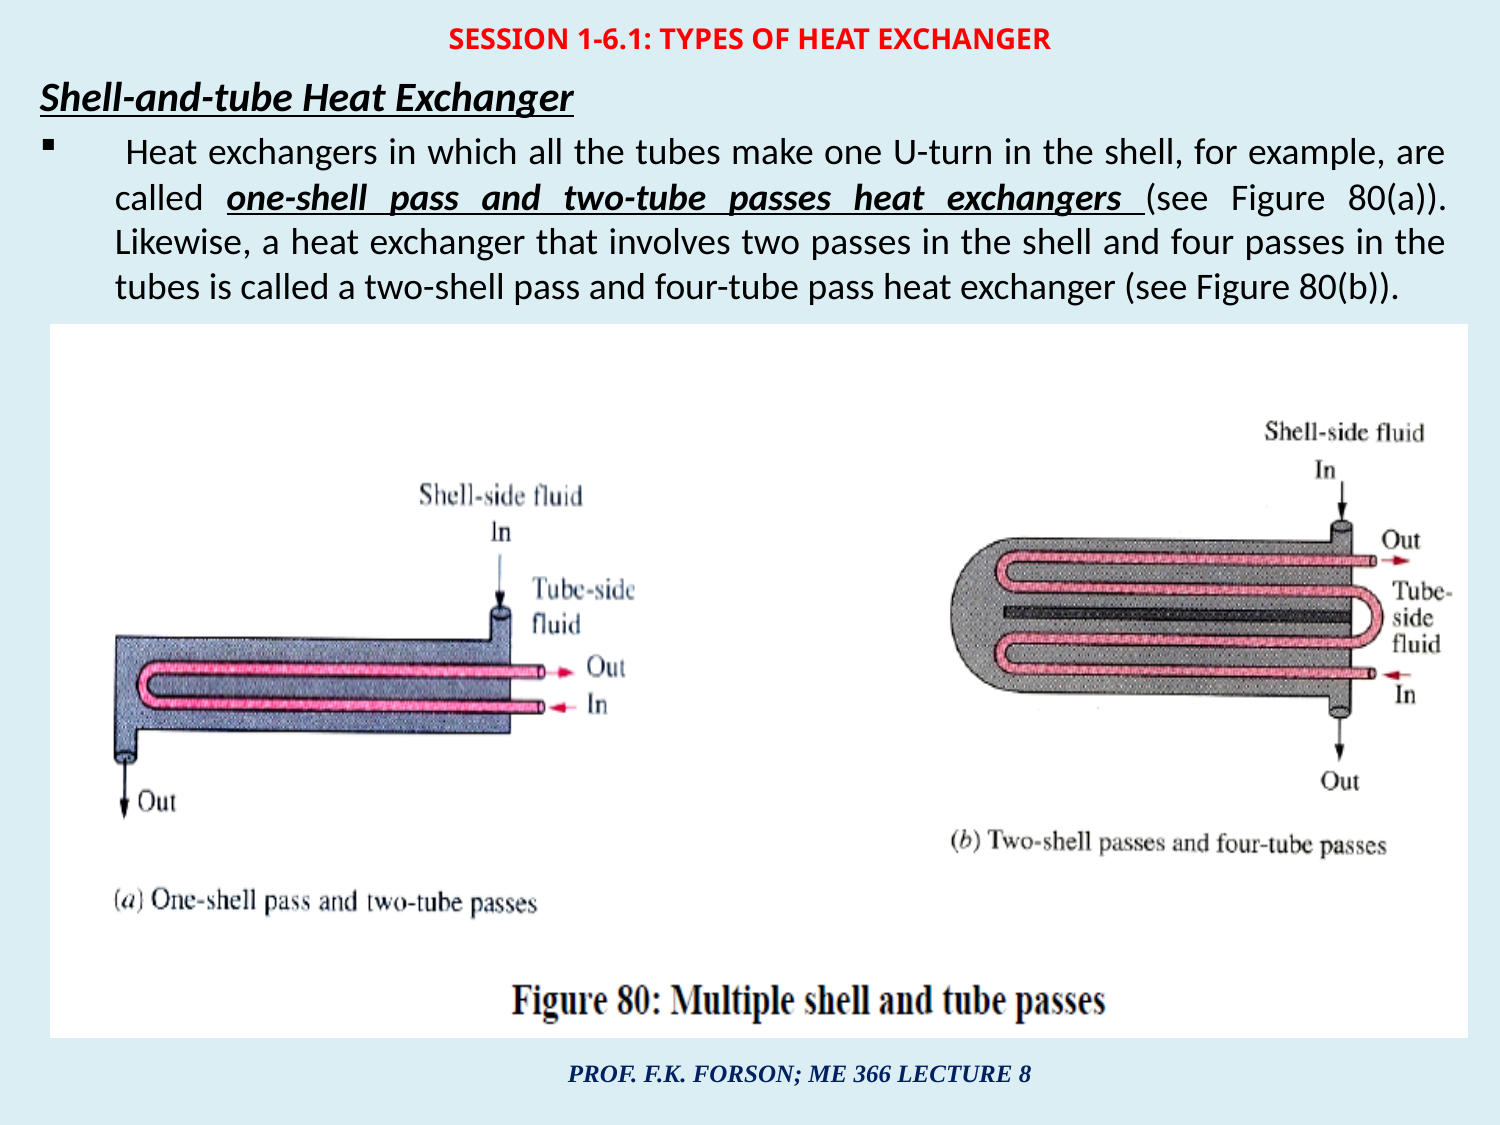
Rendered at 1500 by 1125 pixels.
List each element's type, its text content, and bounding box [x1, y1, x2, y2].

picture [49, 324, 1468, 1038]
subtitle Shell-and-tube Heat Exchanger Heat exchangers in which all the tubes make one U-turn in the shell, for example, are called one-shell pass and two-tube passes heat exchangers (see Figure 80(a)). Likewise, a heat exchanger that involves two passes in the shell and four passes in the tubes is called a two-shell pass and four-tube pass heat exchanger (see Figure 80(b)). [24, 62, 1463, 1063]
footer PROF. F.K. FORSON; ME 366 LECTURE 8 [512, 1047, 1088, 1103]
title SESSION 1-6.1: TYPES OF HEAT EXCHANGER [112, 12, 1388, 62]
